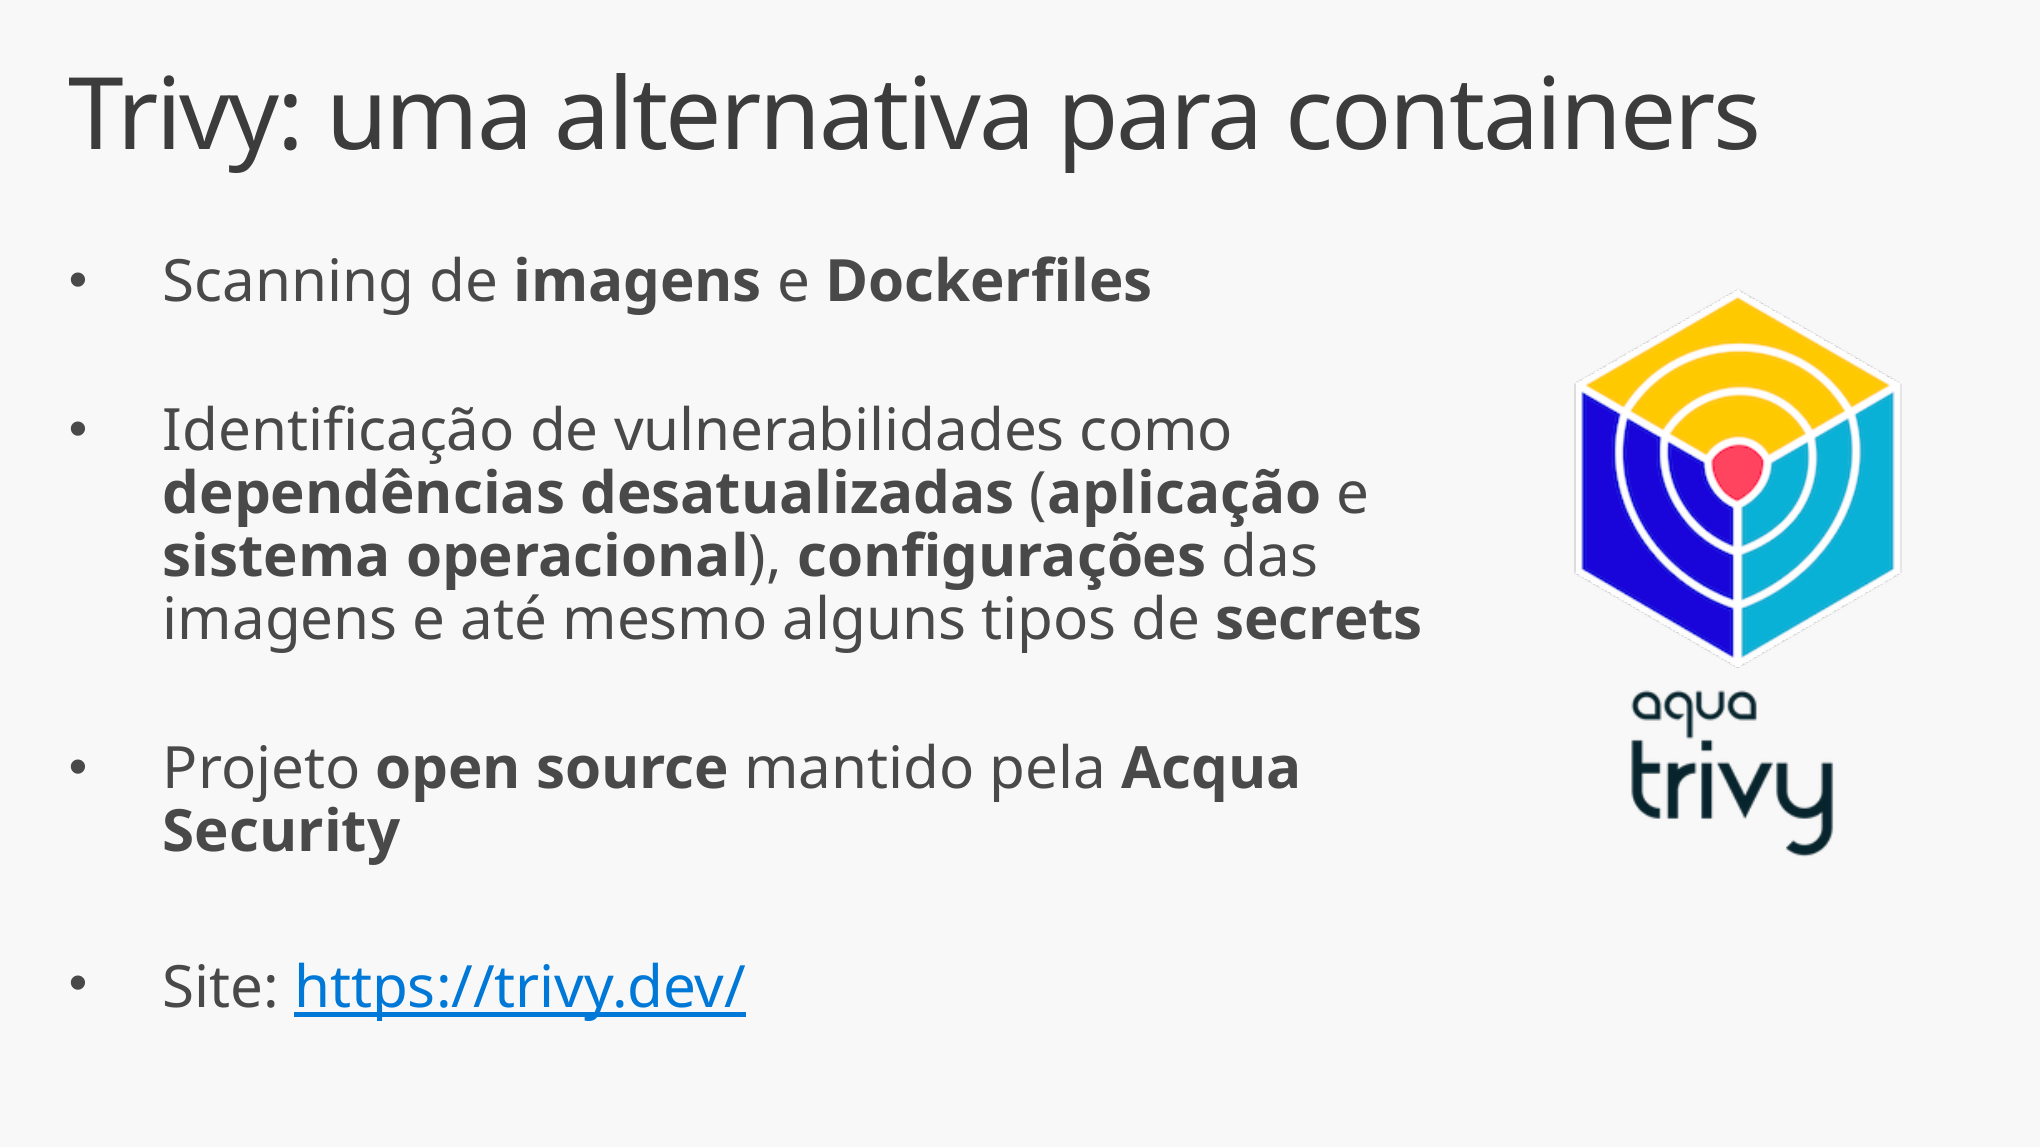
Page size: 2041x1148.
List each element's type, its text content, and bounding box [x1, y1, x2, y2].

list Scanning de imagens e Dockerfiles Identificação de vulnerabilidades como dependências desatualizadas (aplicação e sistema operacional), configurações das imagens e até mesmo alguns tipos de secrets Projeto open source mantido pela Acqua Security Site: https://trivy.dev/ [45, 236, 1495, 988]
title Trivy: uma alternativa para containers [45, 48, 1996, 199]
picture [1434, 235, 2041, 872]
